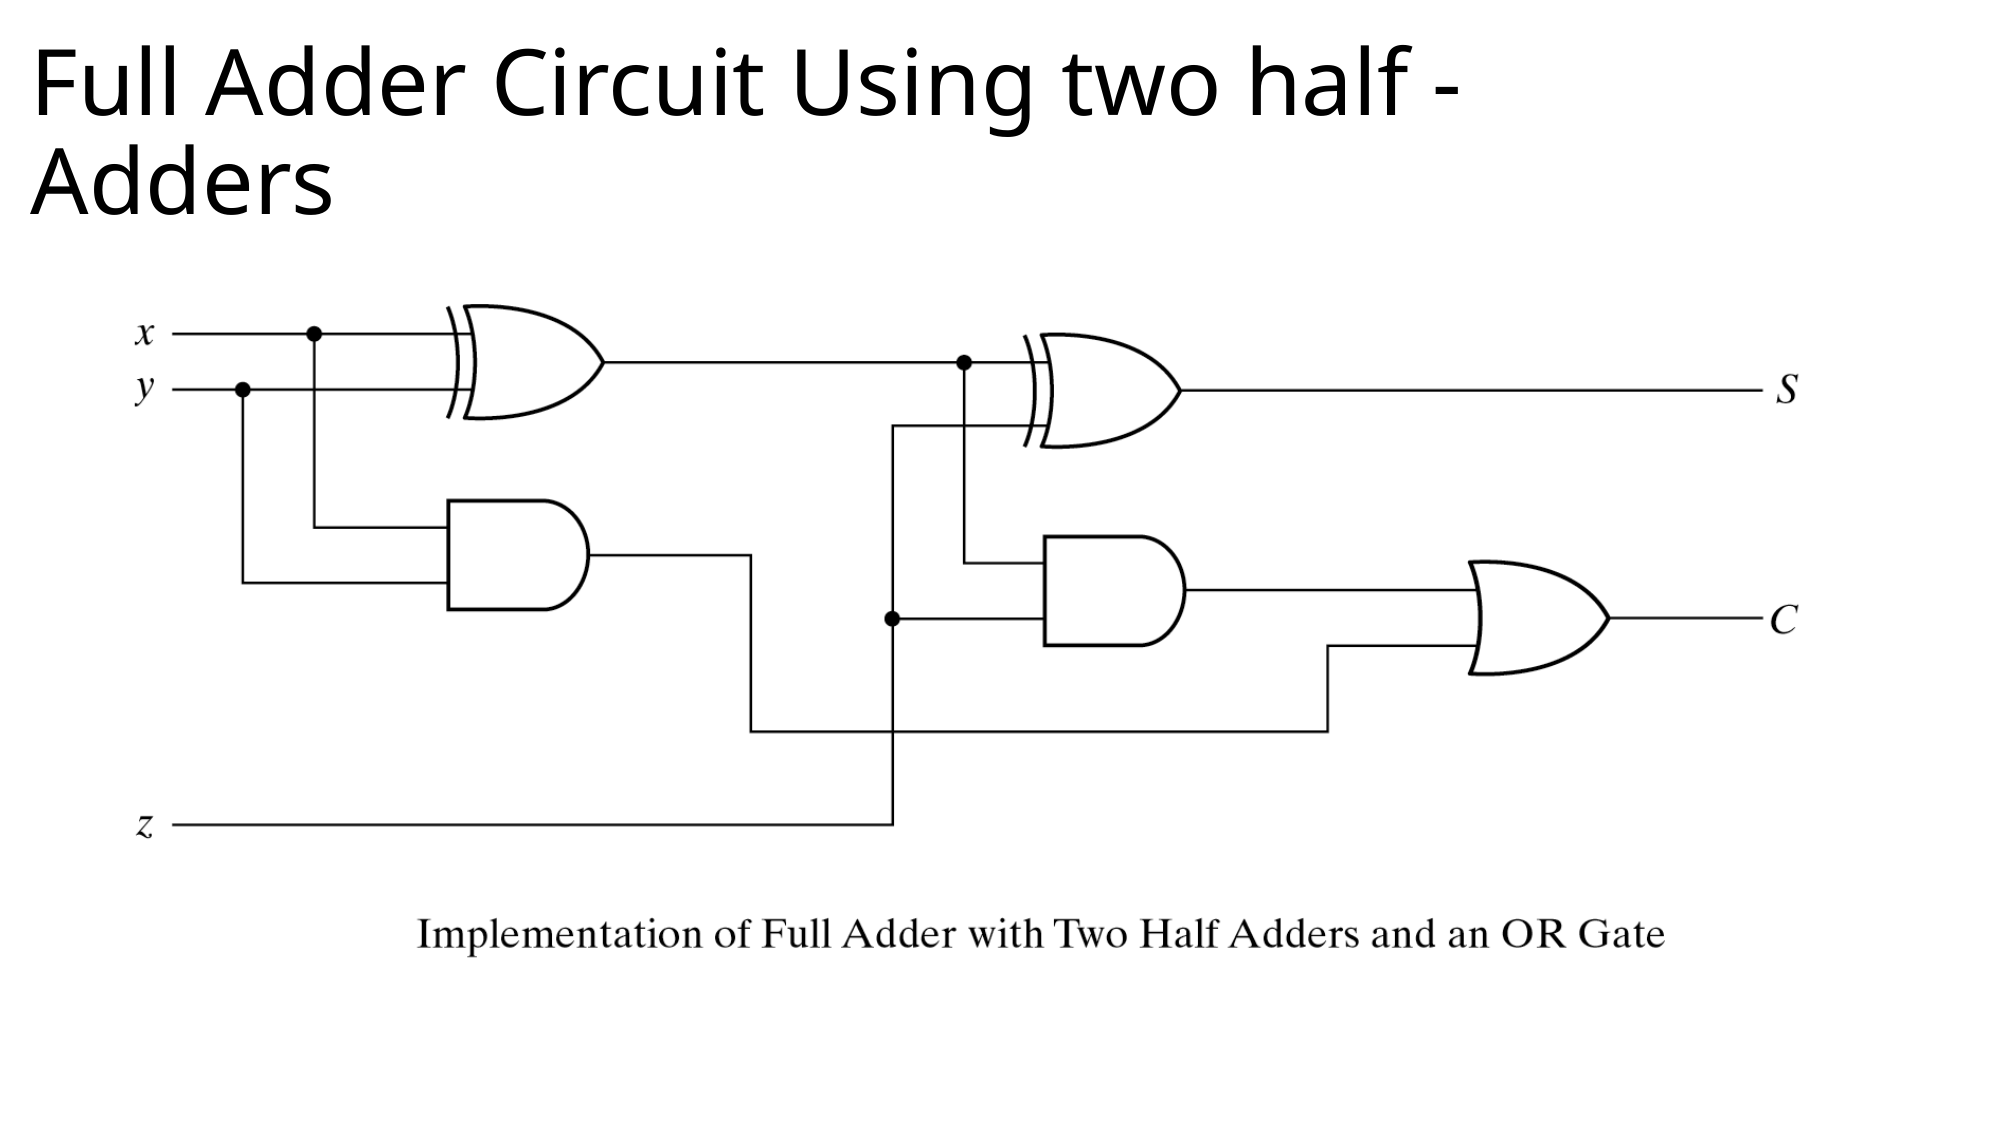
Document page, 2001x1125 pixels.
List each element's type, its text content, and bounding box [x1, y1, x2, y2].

title Full Adder Circuit Using two half - Adders [15, 26, 1741, 245]
picture [102, 244, 1863, 1028]
